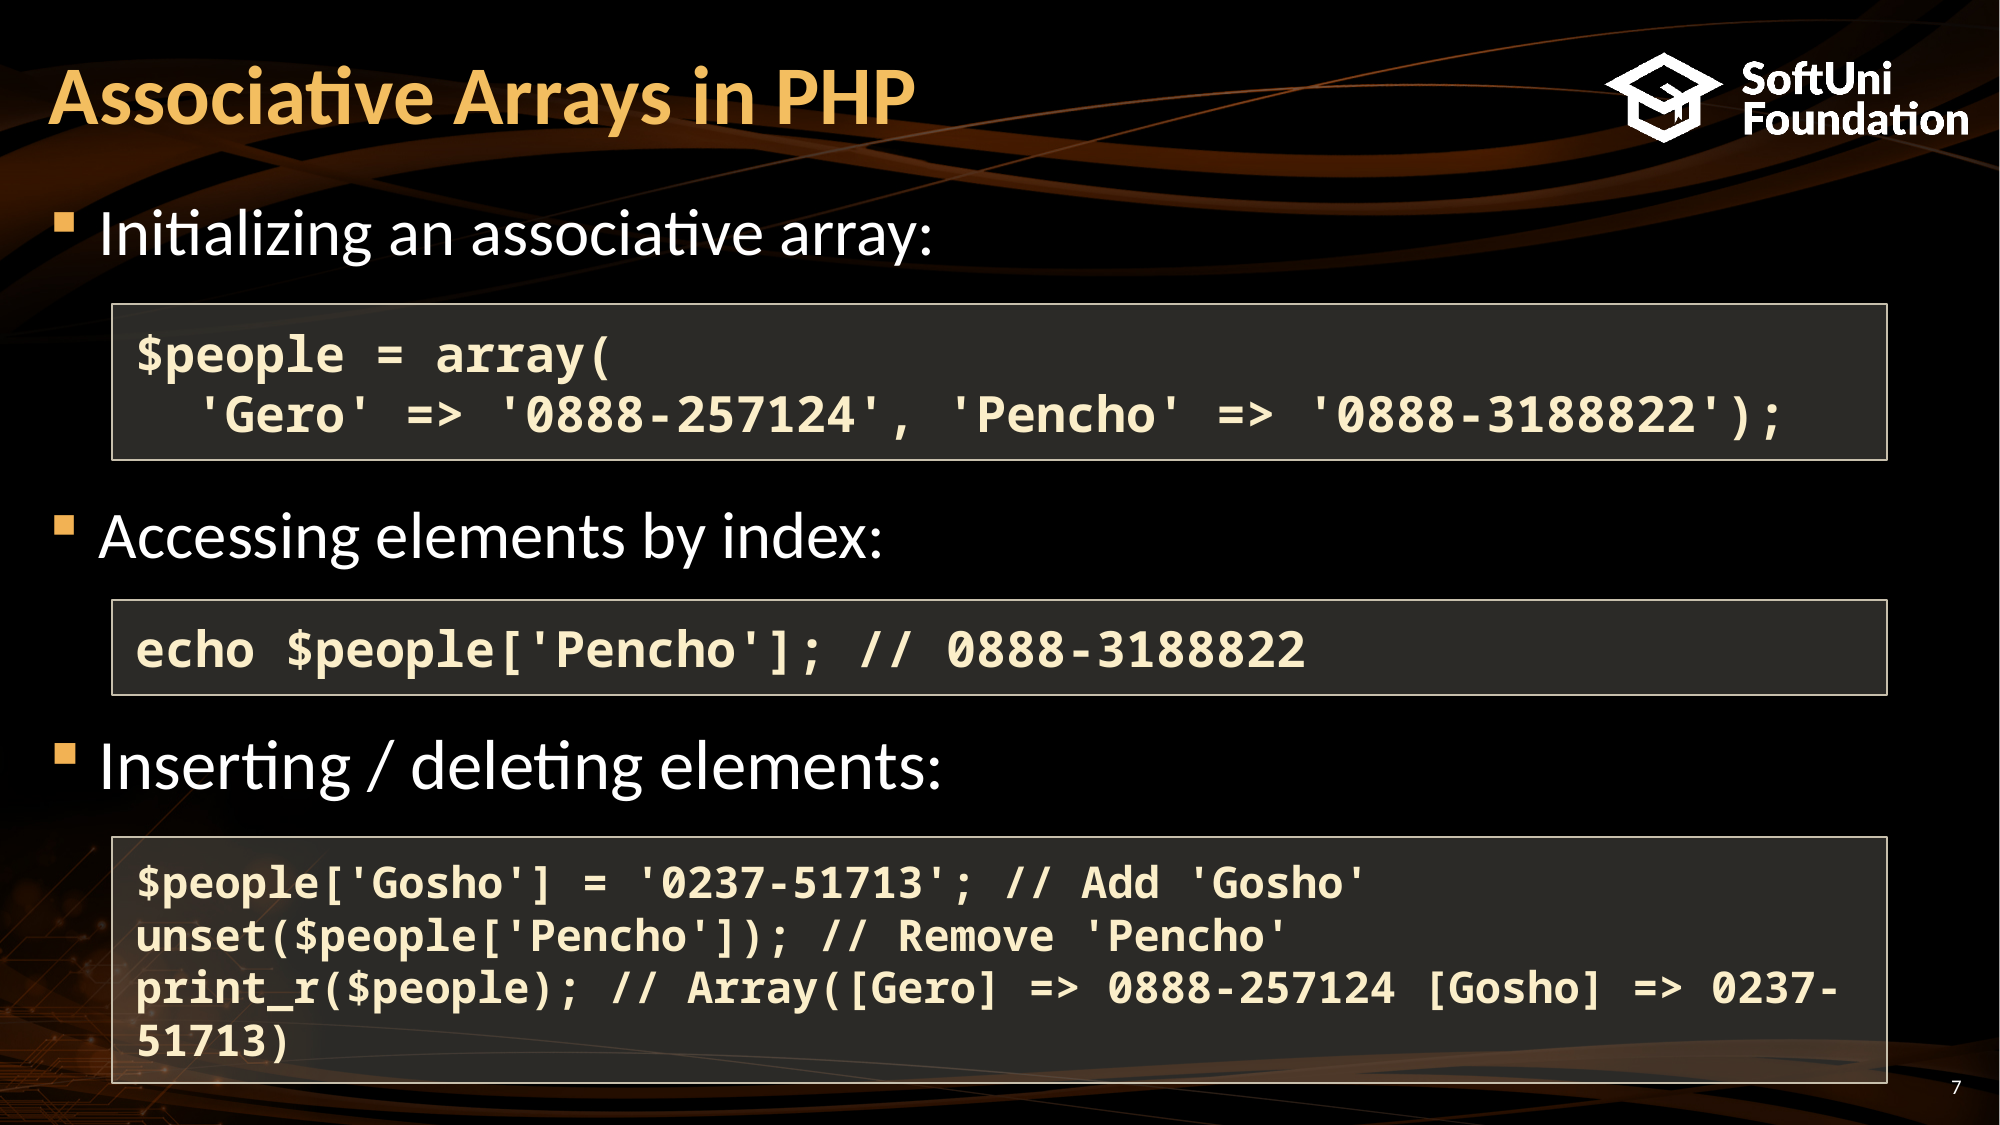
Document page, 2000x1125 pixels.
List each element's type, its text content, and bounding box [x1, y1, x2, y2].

title Associative Arrays in PHP [30, 6, 1602, 189]
list Initializing an associative array: Accessing elements by index: Inserting / deleting elements: [31, 188, 1968, 1103]
text_box $people['Gosho'] = '0237-51713'; // Add 'Gosho' unset($people['Pencho']); // Remove 'Pencho' print_r($people); // Array([Gero] => 0888-257124 [Gosho] => 0237-51713) [112, 837, 1888, 1083]
picture [0, 0, 2000, 1125]
slide_number 7 [1897, 1070, 1968, 1103]
text_box $people = array( 'Gero' => '0888-257124', 'Pencho' => '0888-3188822'); [112, 304, 1888, 460]
text_box echo $people['Pencho']; // 0888-3188822 [112, 599, 1888, 696]
